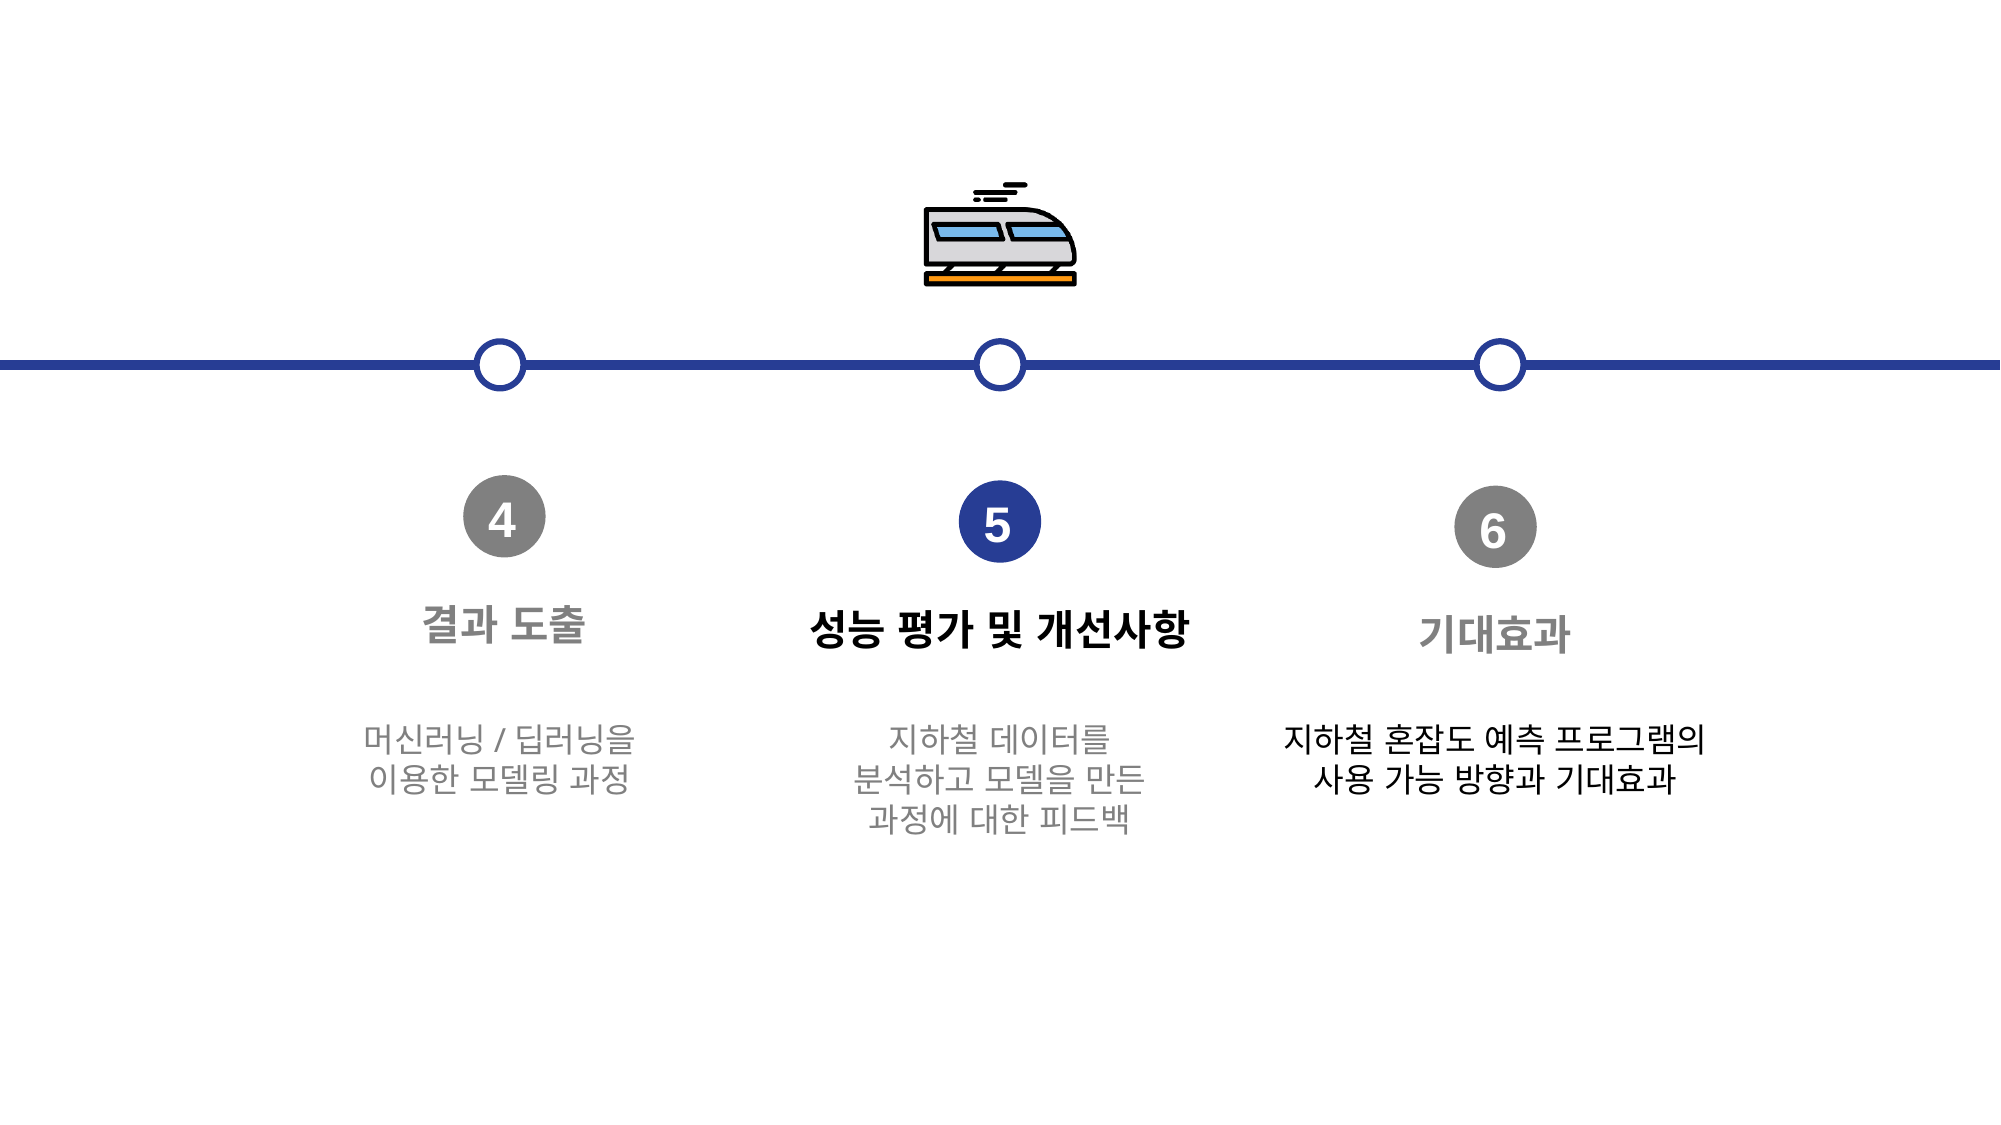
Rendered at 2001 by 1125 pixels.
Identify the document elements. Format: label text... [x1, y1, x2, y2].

picture [921, 155, 1079, 313]
text_box 지하철 혼잡도 예측 프로그램의 사용 가능 방향과 기대효과 [1251, 711, 1740, 807]
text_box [0, 341, 2000, 668]
text_box 머신러닝/딥러닝을 이용한 모델링 과정 [303, 711, 697, 807]
text_box 지하철 데이터를 분석하고 모델을 만든 과정에 대한 피드백 [830, 711, 1170, 847]
